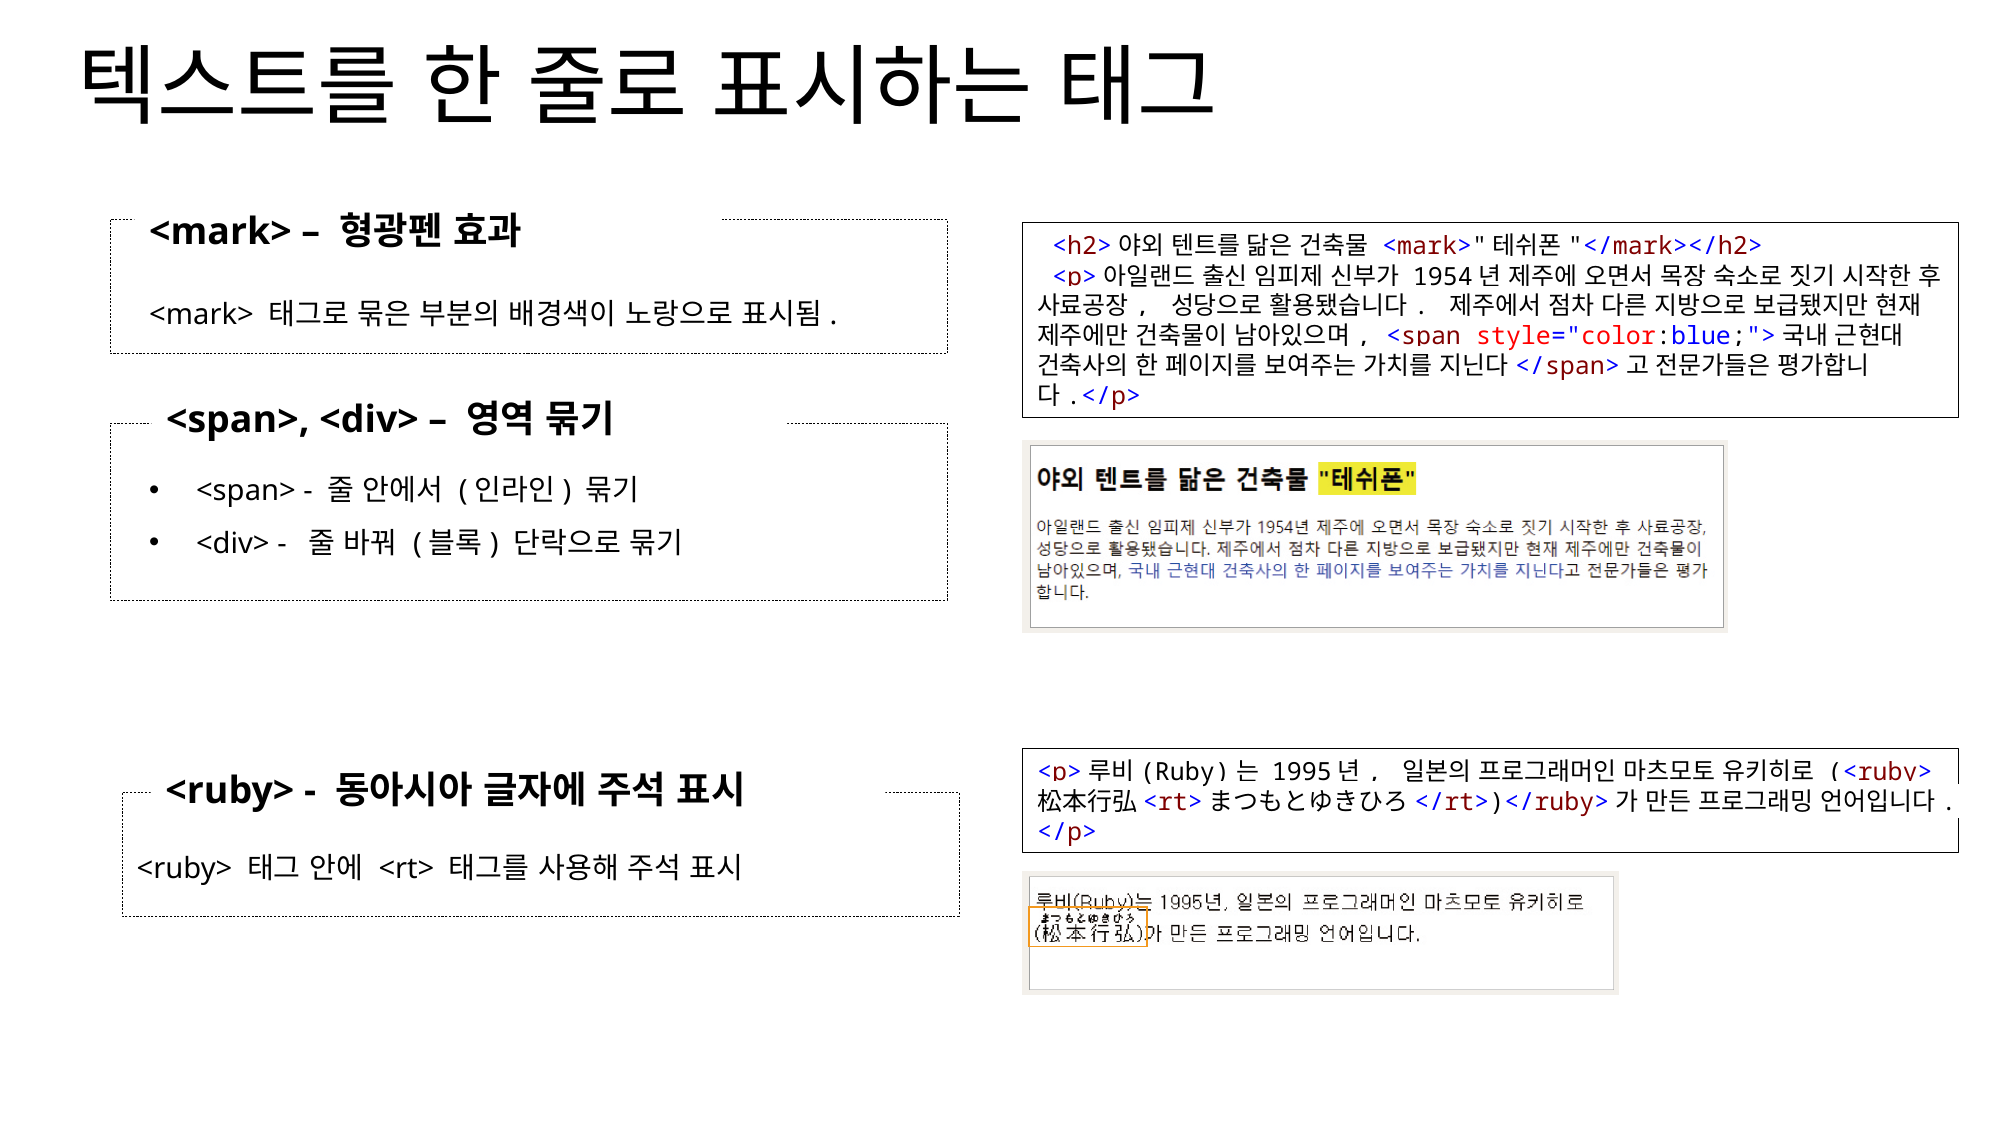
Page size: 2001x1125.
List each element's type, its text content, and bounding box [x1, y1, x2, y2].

text_box <ruby> - 동아시아 글자에 주석 표시 [150, 759, 886, 819]
text_box <mark> – 형광펜 효과 [134, 199, 722, 260]
text_box [109, 422, 948, 601]
text_box [109, 218, 948, 355]
text_box <span>, <div> – 영역 묶기 [151, 387, 788, 446]
picture [1022, 871, 1619, 995]
text_box [121, 791, 960, 824]
text_box <p>루비(Ruby)는 1995년, 일본의 프로그래머인 마츠모토 유키히로 (<ruby>松本行弘<rt>まつもとゆきひろ</rt>)</ruby>가 만든 프로그래밍 언어입니다.</p> [1022, 748, 1958, 853]
text_box <ruby> 태그 안에 <rt> 태그를 사용해 주석 표시 [121, 824, 1023, 893]
title 텍스트를 한 줄로 표시하는 태그 [62, 34, 1554, 145]
text_box <h2>야외 텐트를 닮은 건축물 <mark>"테쉬폰"</mark></h2> <p>아일랜드 출신 임피제 신부가 1954년 제주에 오면서 목장 숙소로 짓기 시작한 후 사료공장, 성당으로 활용됐습니다. 제주에서 점차 다른 지방으로 보급됐지만 현재 제주에만 건축물이 남아있으며, <span style="color:blue;">국내 근현대 건축사의 한 페이지를 보여주는 가치를 지닌다</span>고 전문가들은 평가합니다.</p> [1022, 222, 1958, 417]
text_box <span> - 줄 안에서 (인라인) 묶기 <div> - 줄 바꿔 (블록) 단락으로 묶기 [134, 446, 874, 567]
text_box <mark> 태그로 묶은 부분의 배경색이 노랑으로 표시됨. [134, 271, 966, 339]
text_box [121, 893, 960, 917]
picture [1022, 440, 1728, 633]
